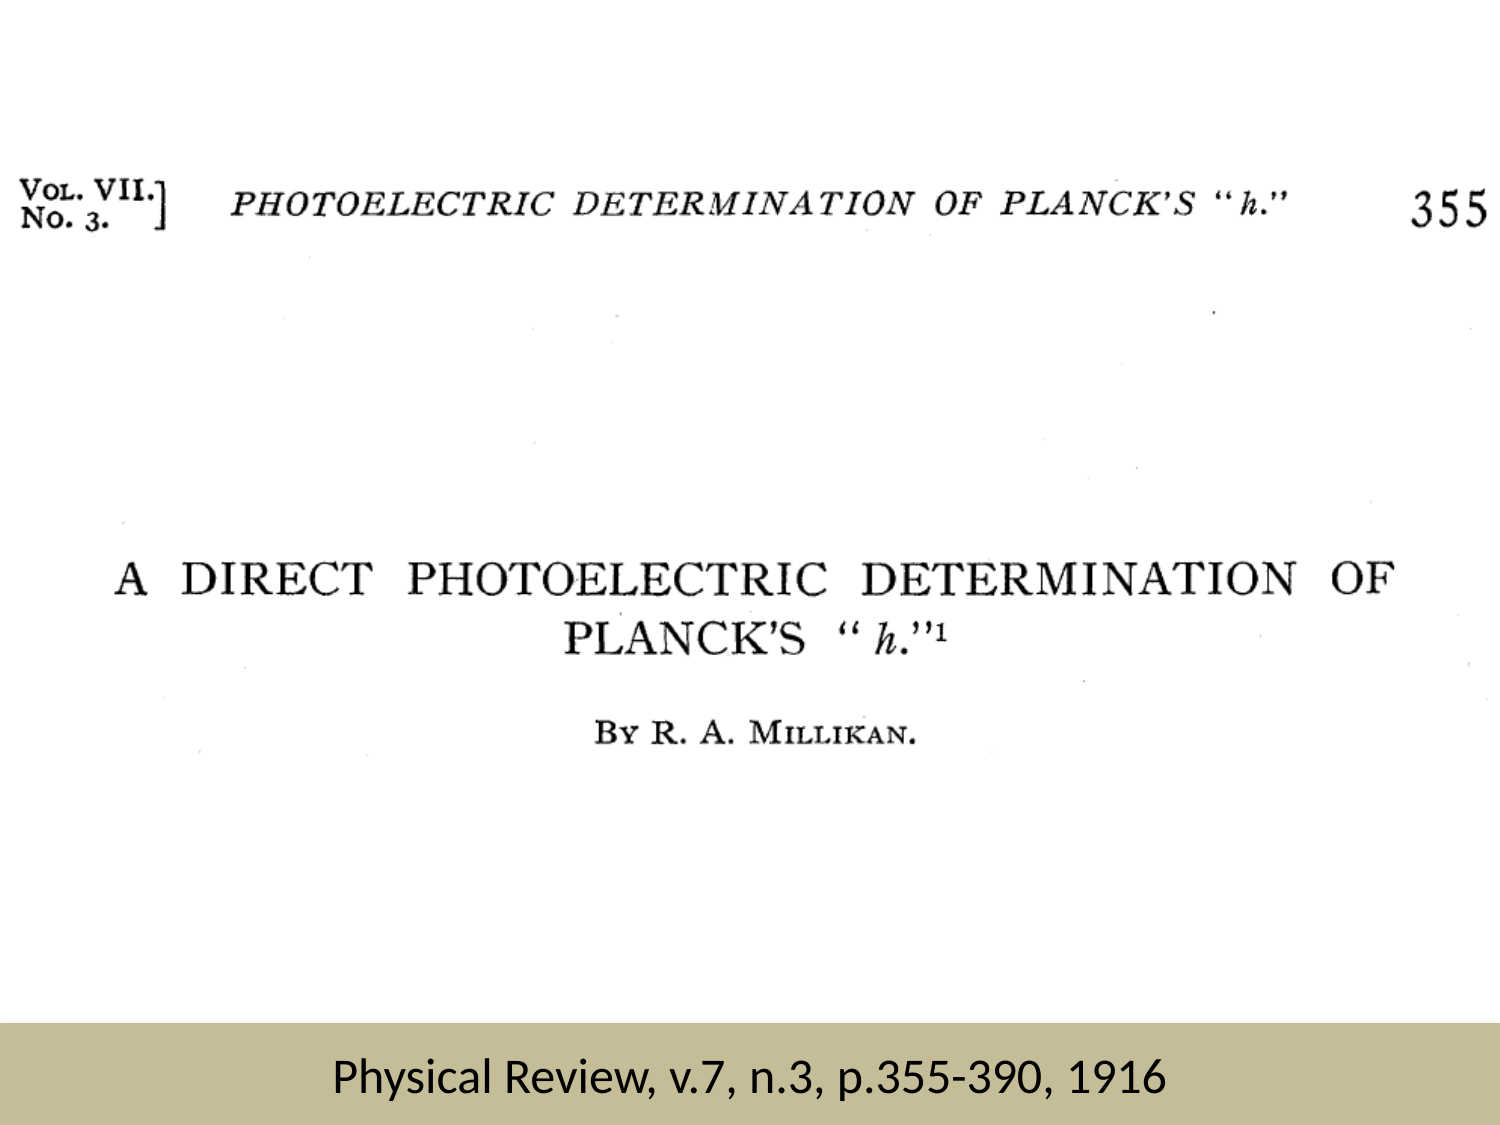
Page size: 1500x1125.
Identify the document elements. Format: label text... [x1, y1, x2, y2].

picture [0, 148, 1500, 767]
text_box Physical Review, v.7, n.3, p.355-390, 1916 [0, 1022, 1500, 1125]
